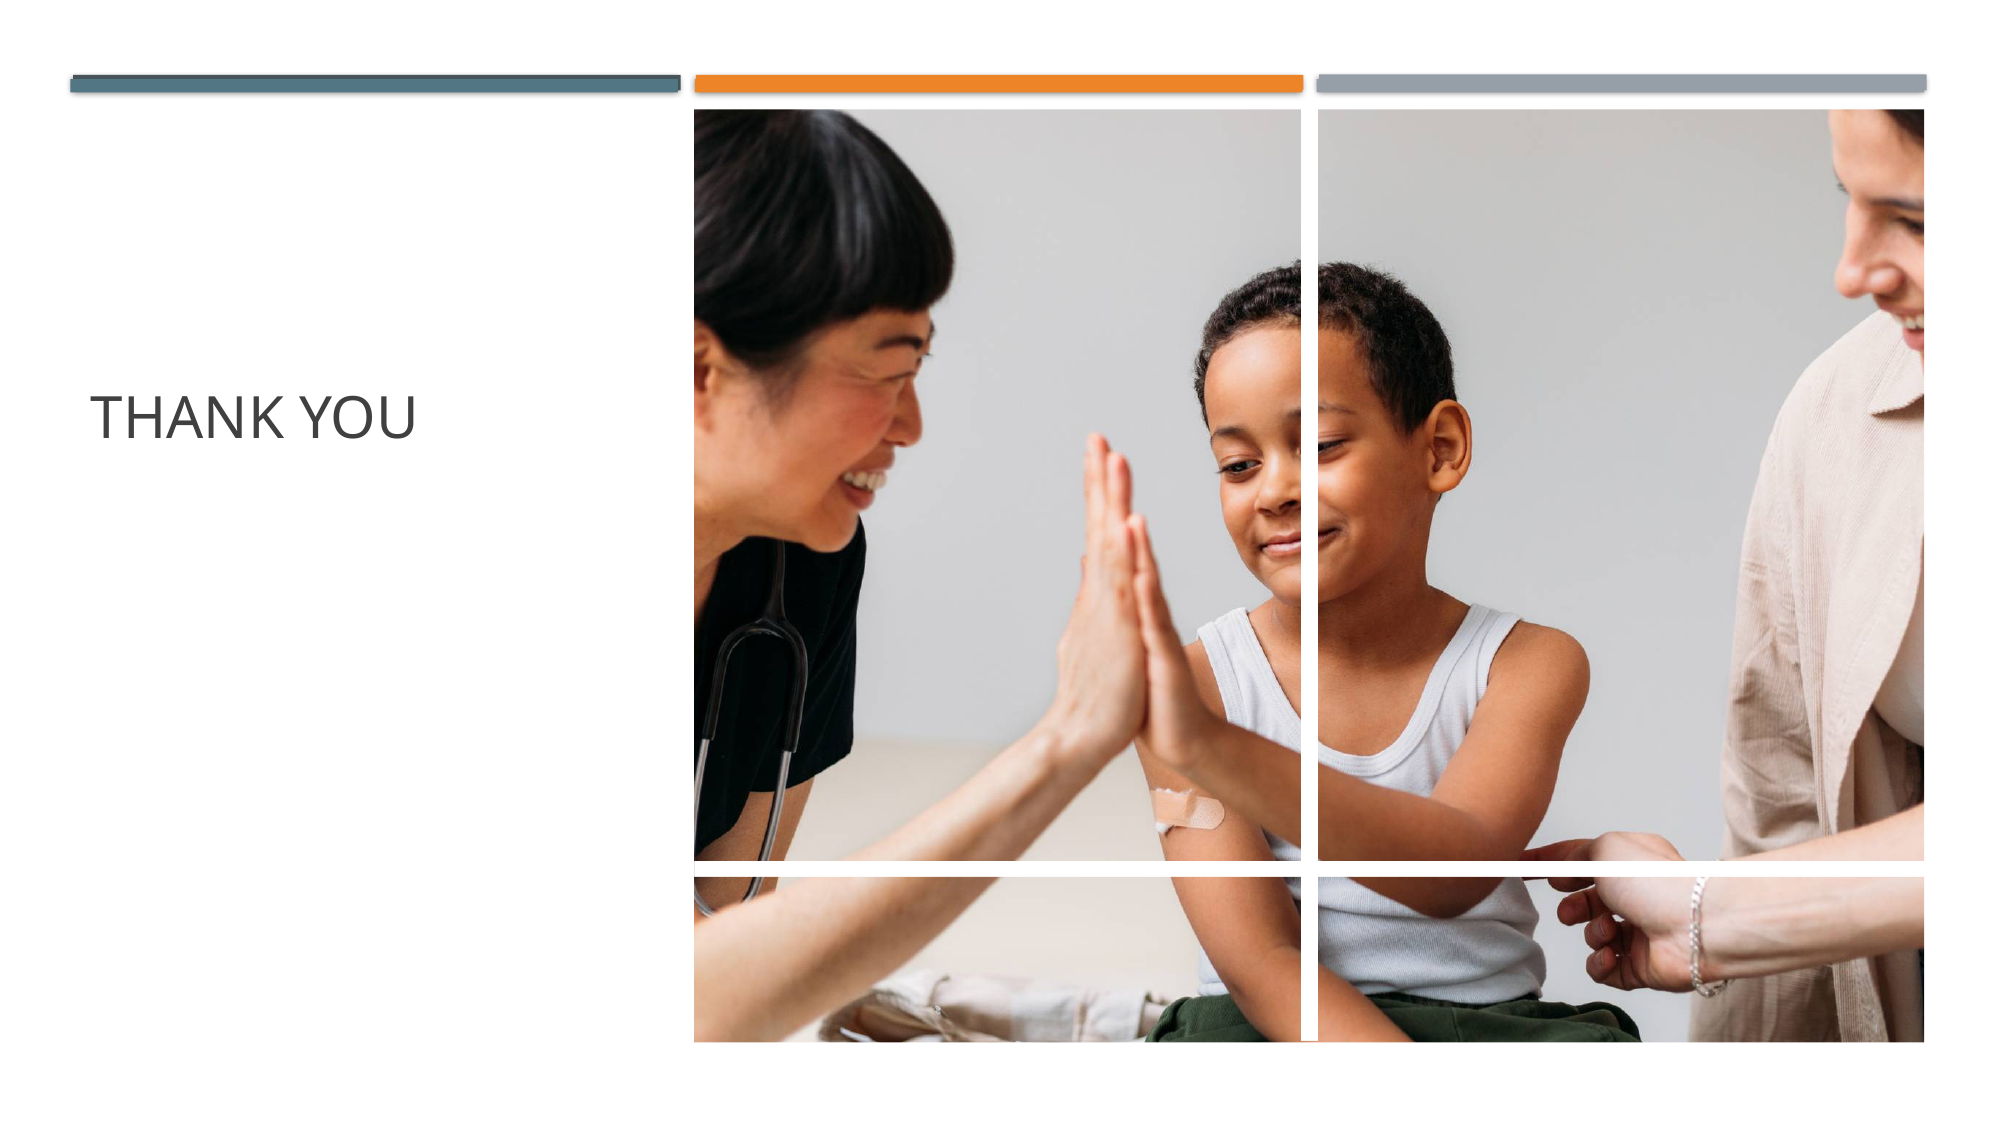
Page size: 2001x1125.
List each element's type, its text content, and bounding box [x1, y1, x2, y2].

picture [693, 108, 1925, 1043]
title Thank you [75, 109, 679, 459]
